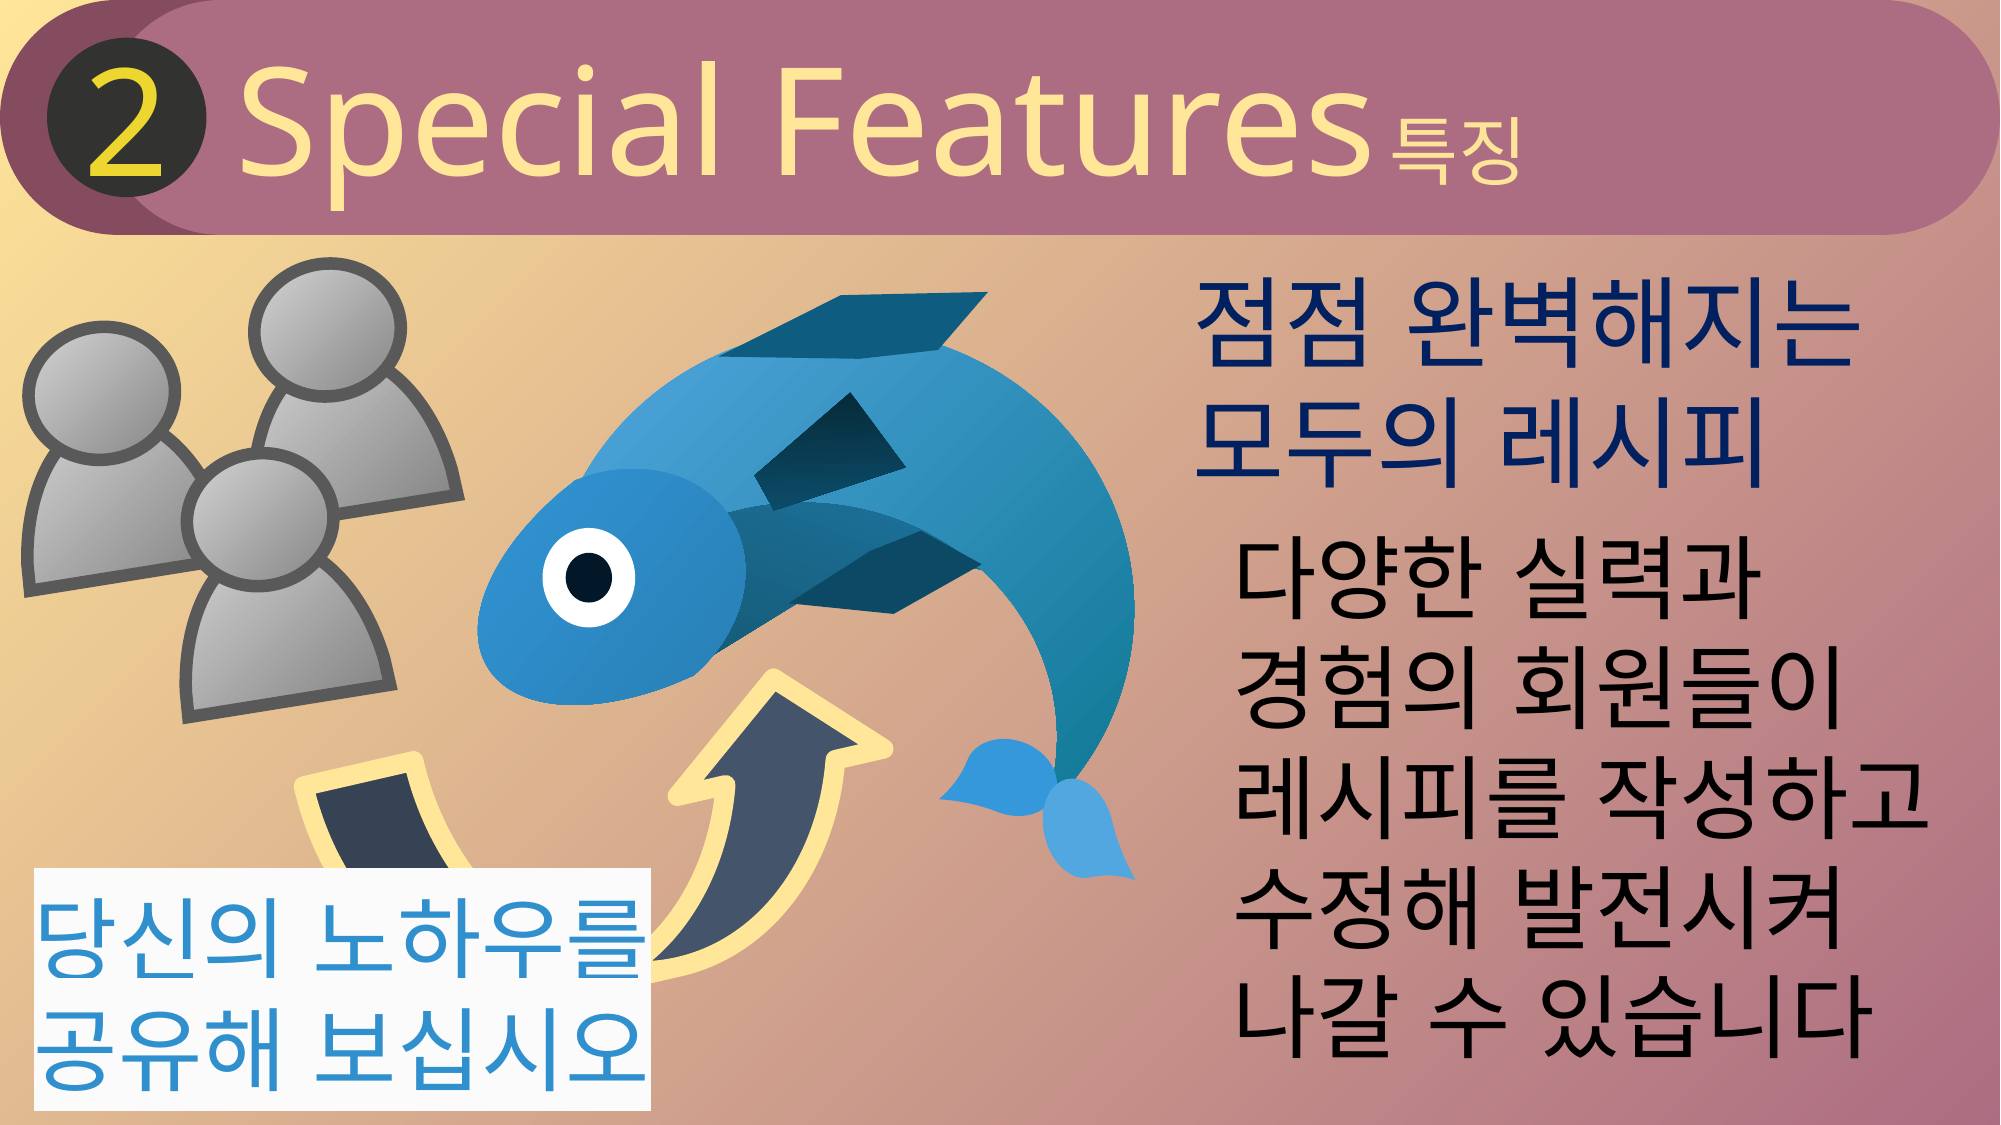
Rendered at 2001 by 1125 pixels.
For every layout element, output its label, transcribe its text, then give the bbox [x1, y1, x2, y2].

text_box 점점 완벽해지는 모두의 레시피 [1177, 252, 2000, 508]
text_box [0, 0, 2000, 235]
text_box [17, 280, 455, 707]
text_box 당신의 노하우를 공유해 보십시오 [18, 875, 1019, 1110]
text_box 다양한 실력과 경험의 회원들이 레시피를 작성하고 수정해 발전시켜 나갈 수 있습니다 [1217, 513, 1975, 1078]
text_box [302, 759, 466, 875]
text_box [466, 291, 1135, 879]
